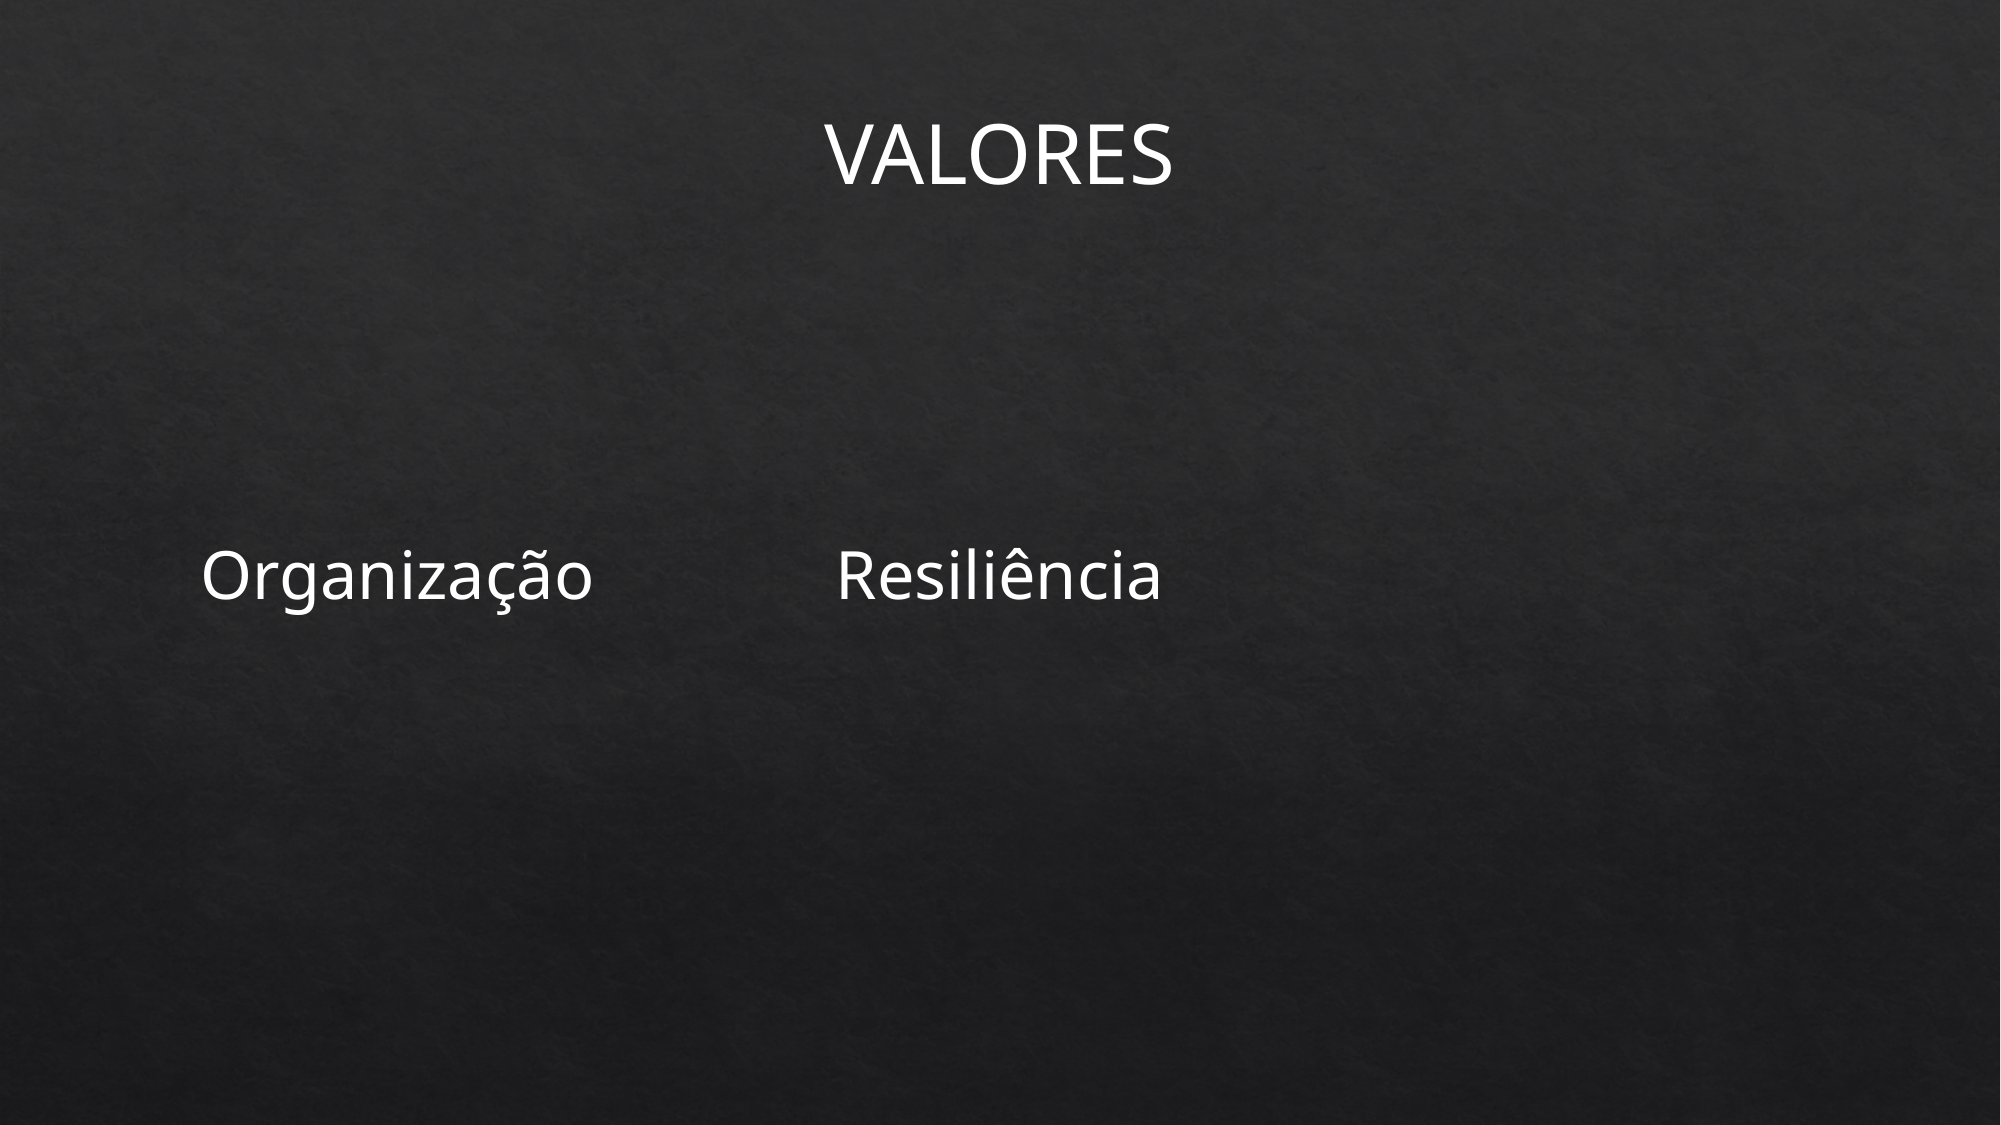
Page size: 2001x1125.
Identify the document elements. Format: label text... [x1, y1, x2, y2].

text_box Resiliência [507, 525, 1493, 620]
text_box Organização [0, 525, 507, 620]
text_box VALORES [507, 93, 1493, 209]
